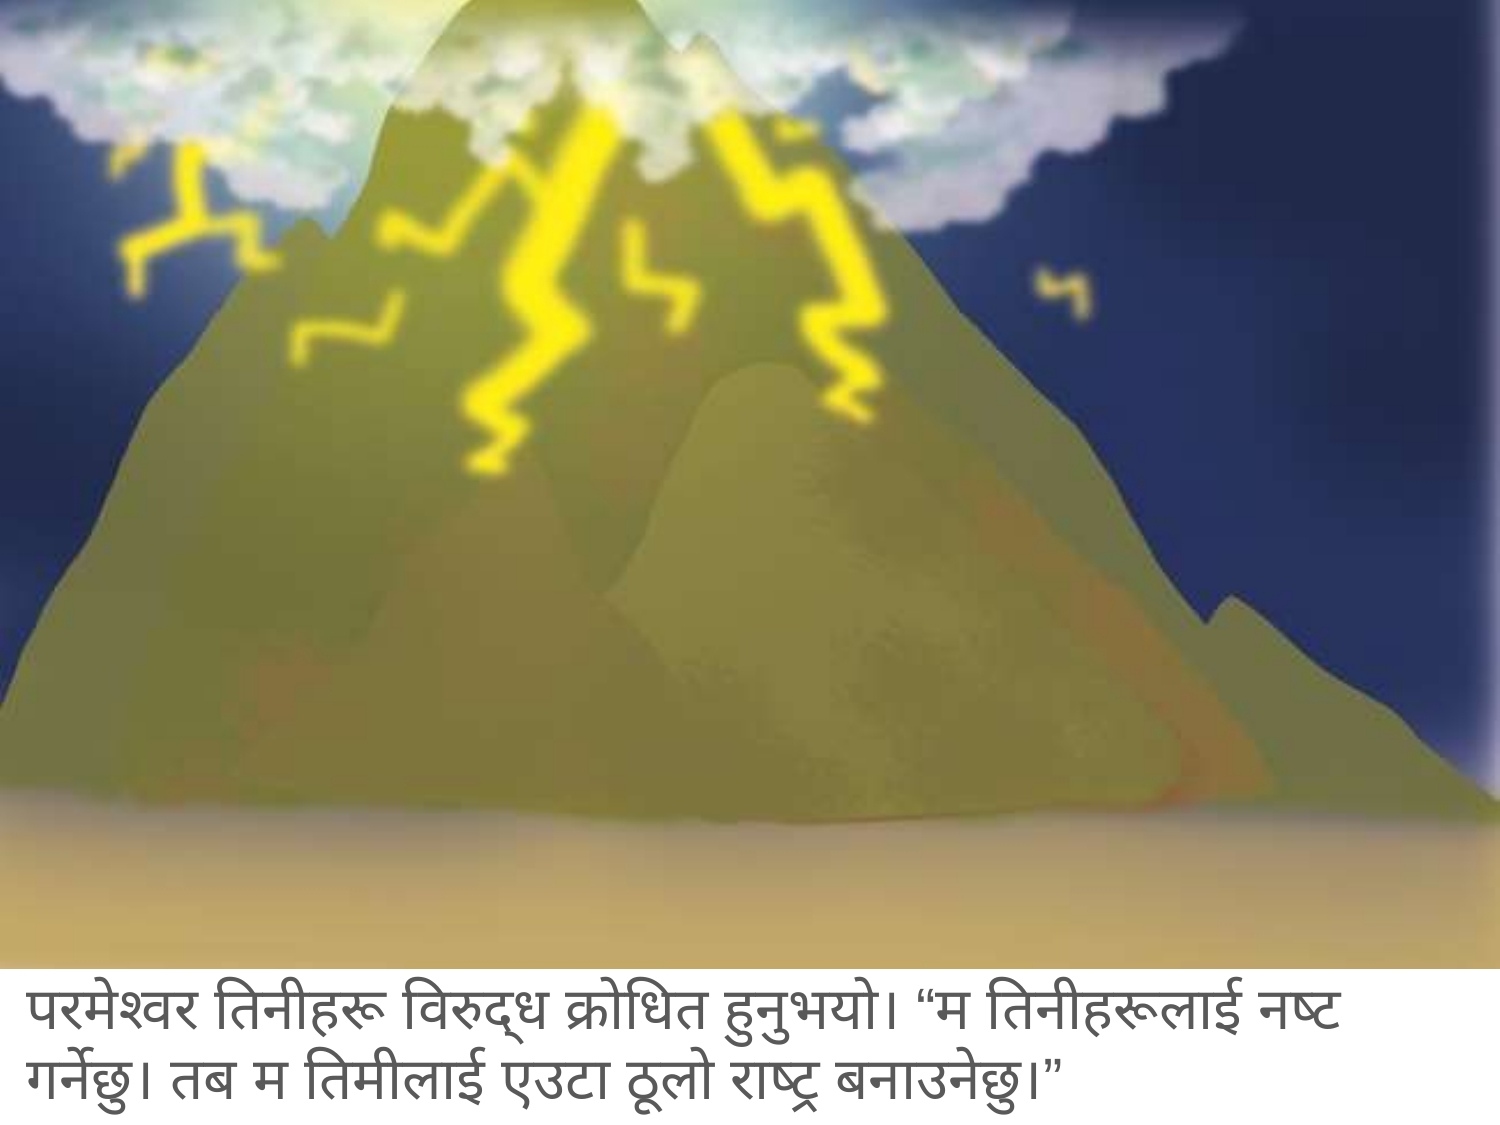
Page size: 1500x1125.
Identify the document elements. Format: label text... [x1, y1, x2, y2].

text_box परमेश्‍वर तिनीहरू विरुद्ध क्रोधित हुनुभयो। “म तिनीहरूलाई नष्ट गर्नेछु। तब म तिमीलाई एउटा ठूलो राष्ट्र बनाउनेछु।” [11, 975, 1498, 1119]
picture [0, 0, 1500, 969]
